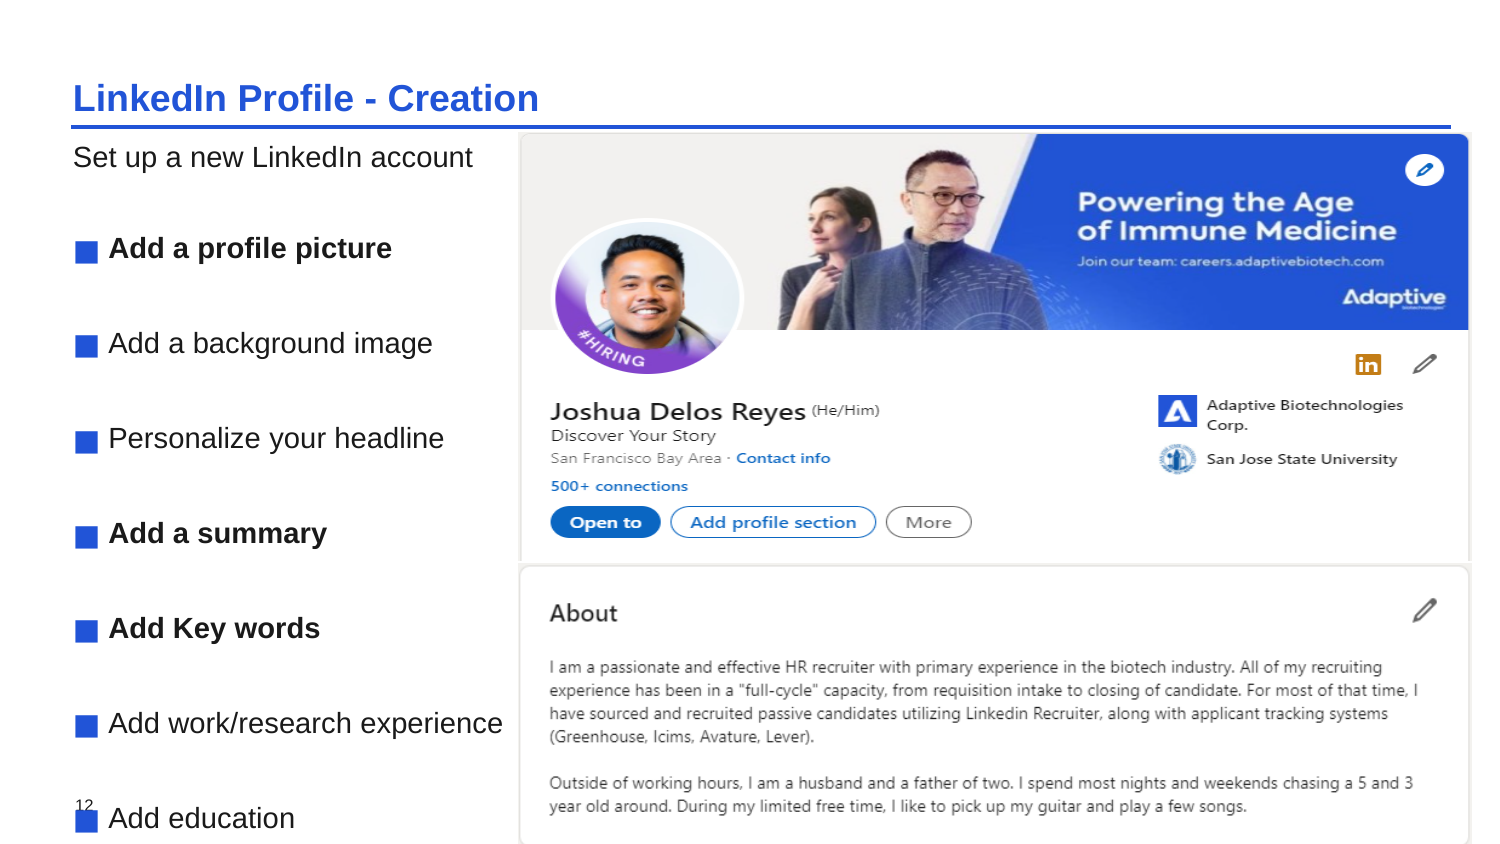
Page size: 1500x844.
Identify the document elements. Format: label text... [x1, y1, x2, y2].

picture [517, 563, 1472, 844]
picture [517, 132, 1472, 561]
title LinkedIn Profile - Creation [67, 0, 1465, 126]
list Add a profile picture Add a background image Personalize your headline Add a summary Add Key words Add work/research experience Add education [67, 619, 512, 844]
list Set up a new LinkedIn account [67, 132, 515, 619]
